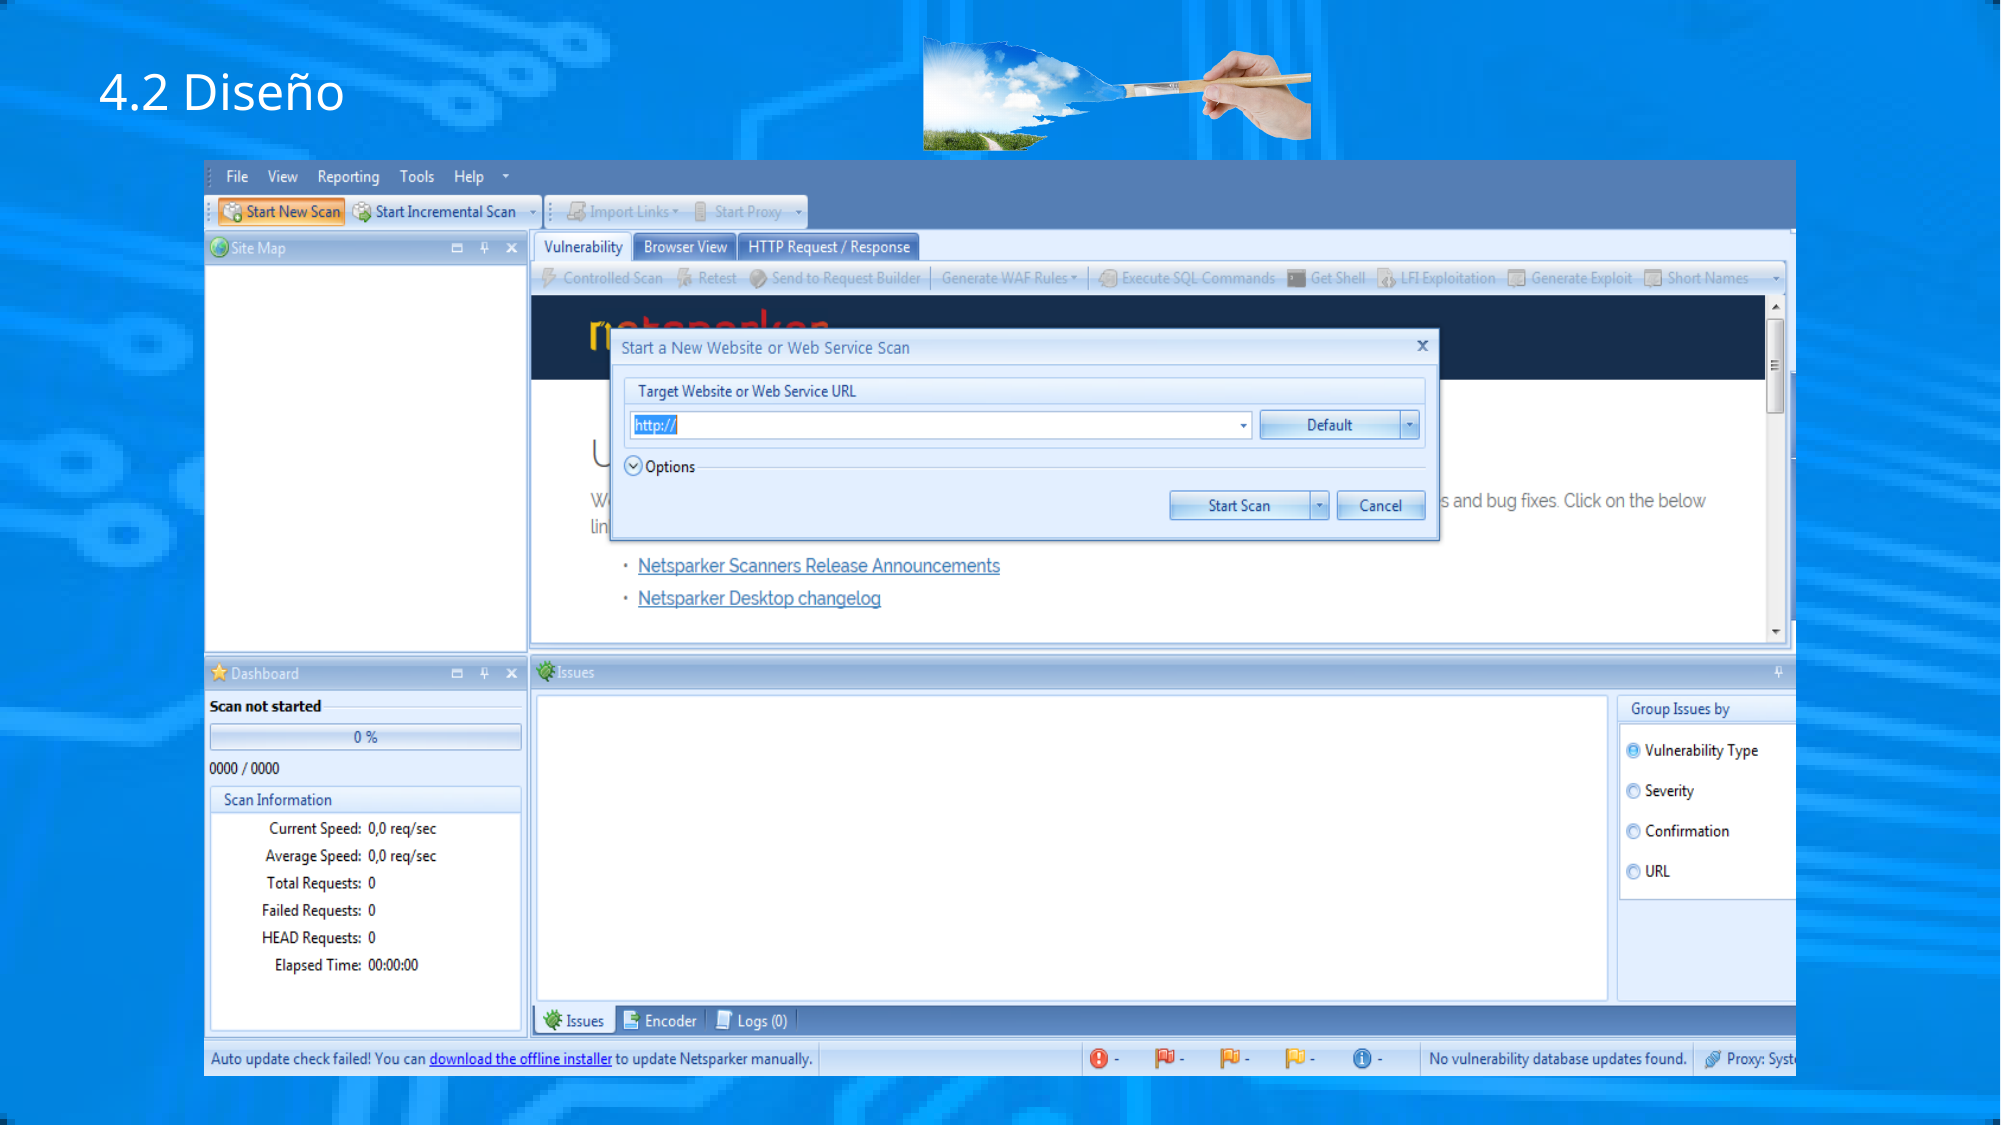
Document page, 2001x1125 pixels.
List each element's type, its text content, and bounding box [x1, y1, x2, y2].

picture [920, 34, 1314, 153]
picture [0, 0, 2001, 1125]
title 4.2 Diseño [84, 0, 1435, 188]
